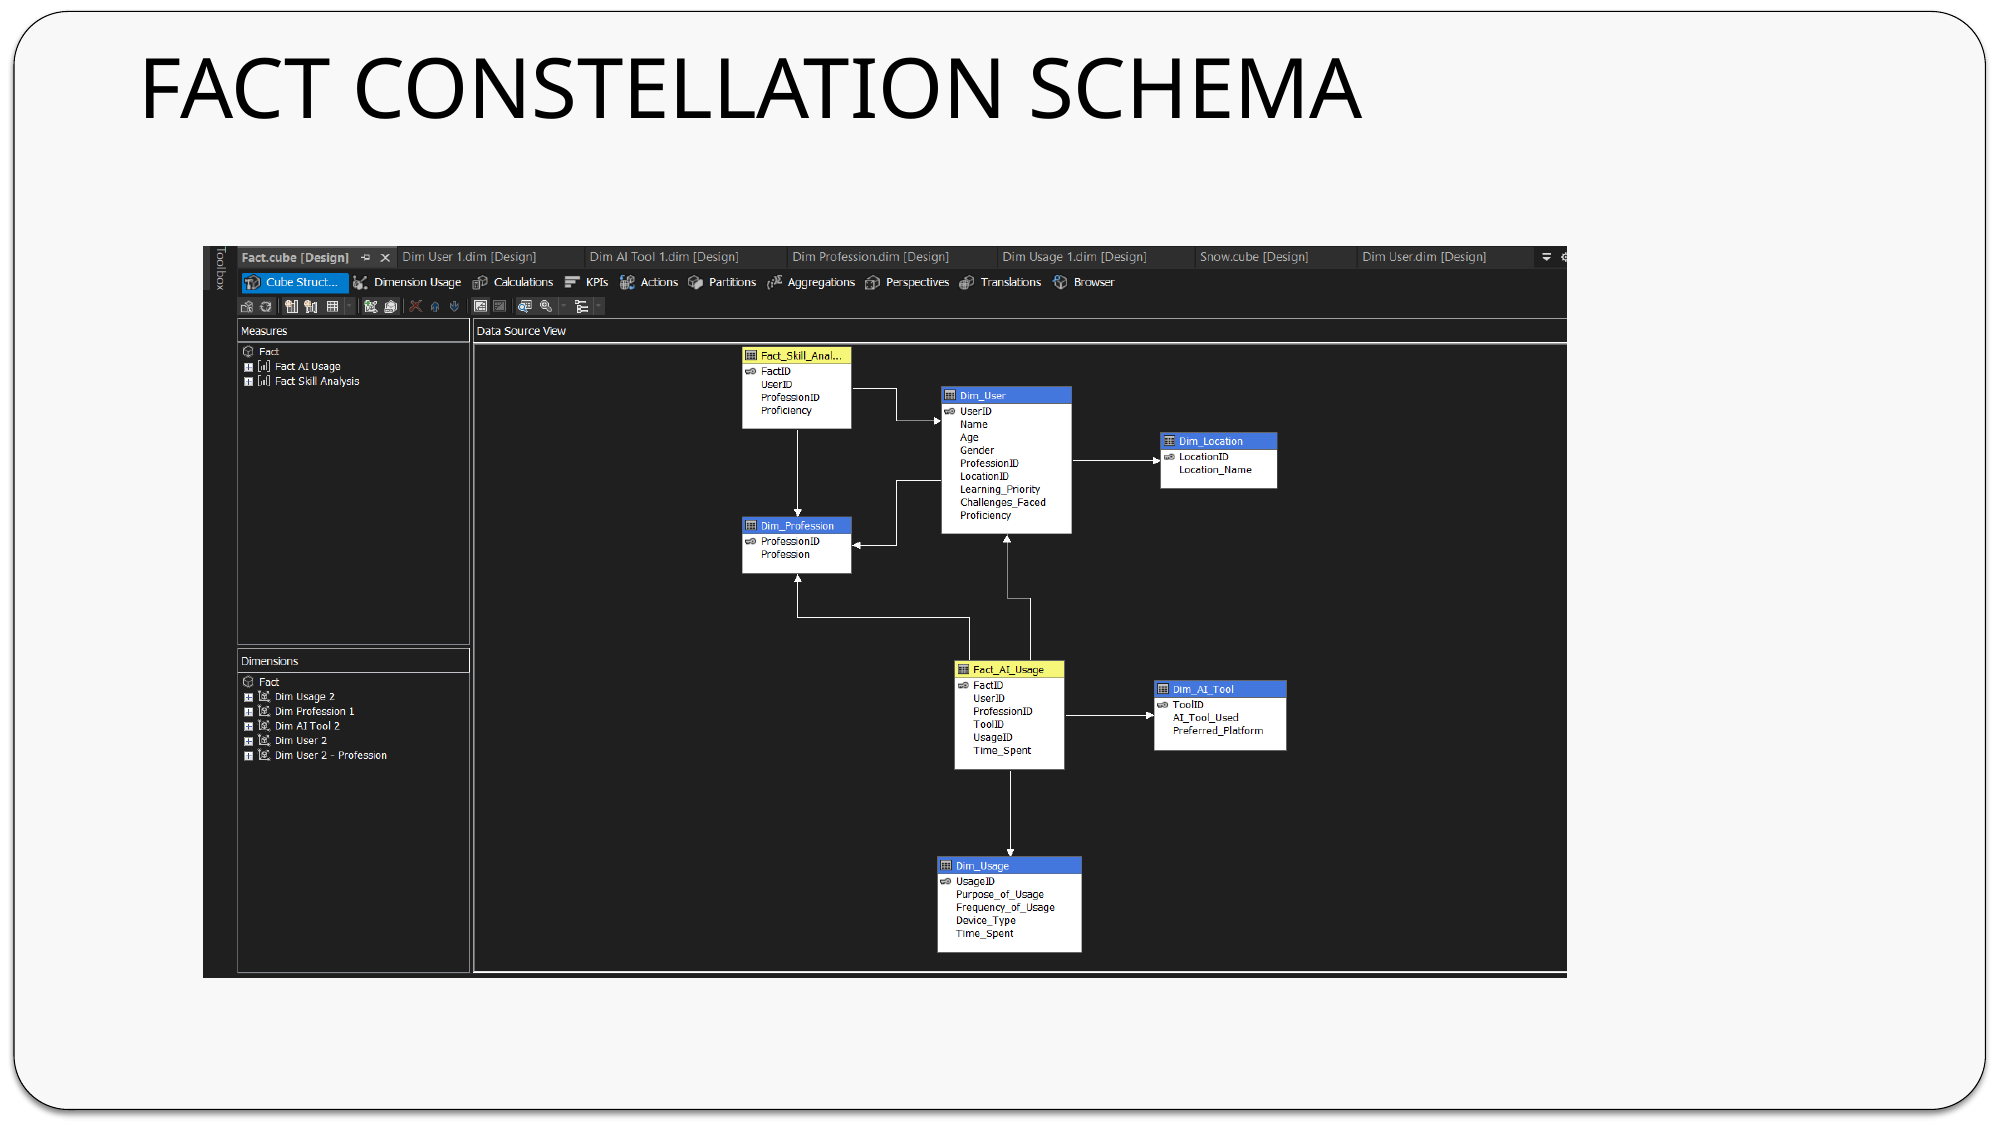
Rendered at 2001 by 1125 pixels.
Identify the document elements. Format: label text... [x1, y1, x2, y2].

picture [202, 246, 1567, 978]
title FACT CONSTELLATION SCHEMA [124, 0, 1850, 151]
